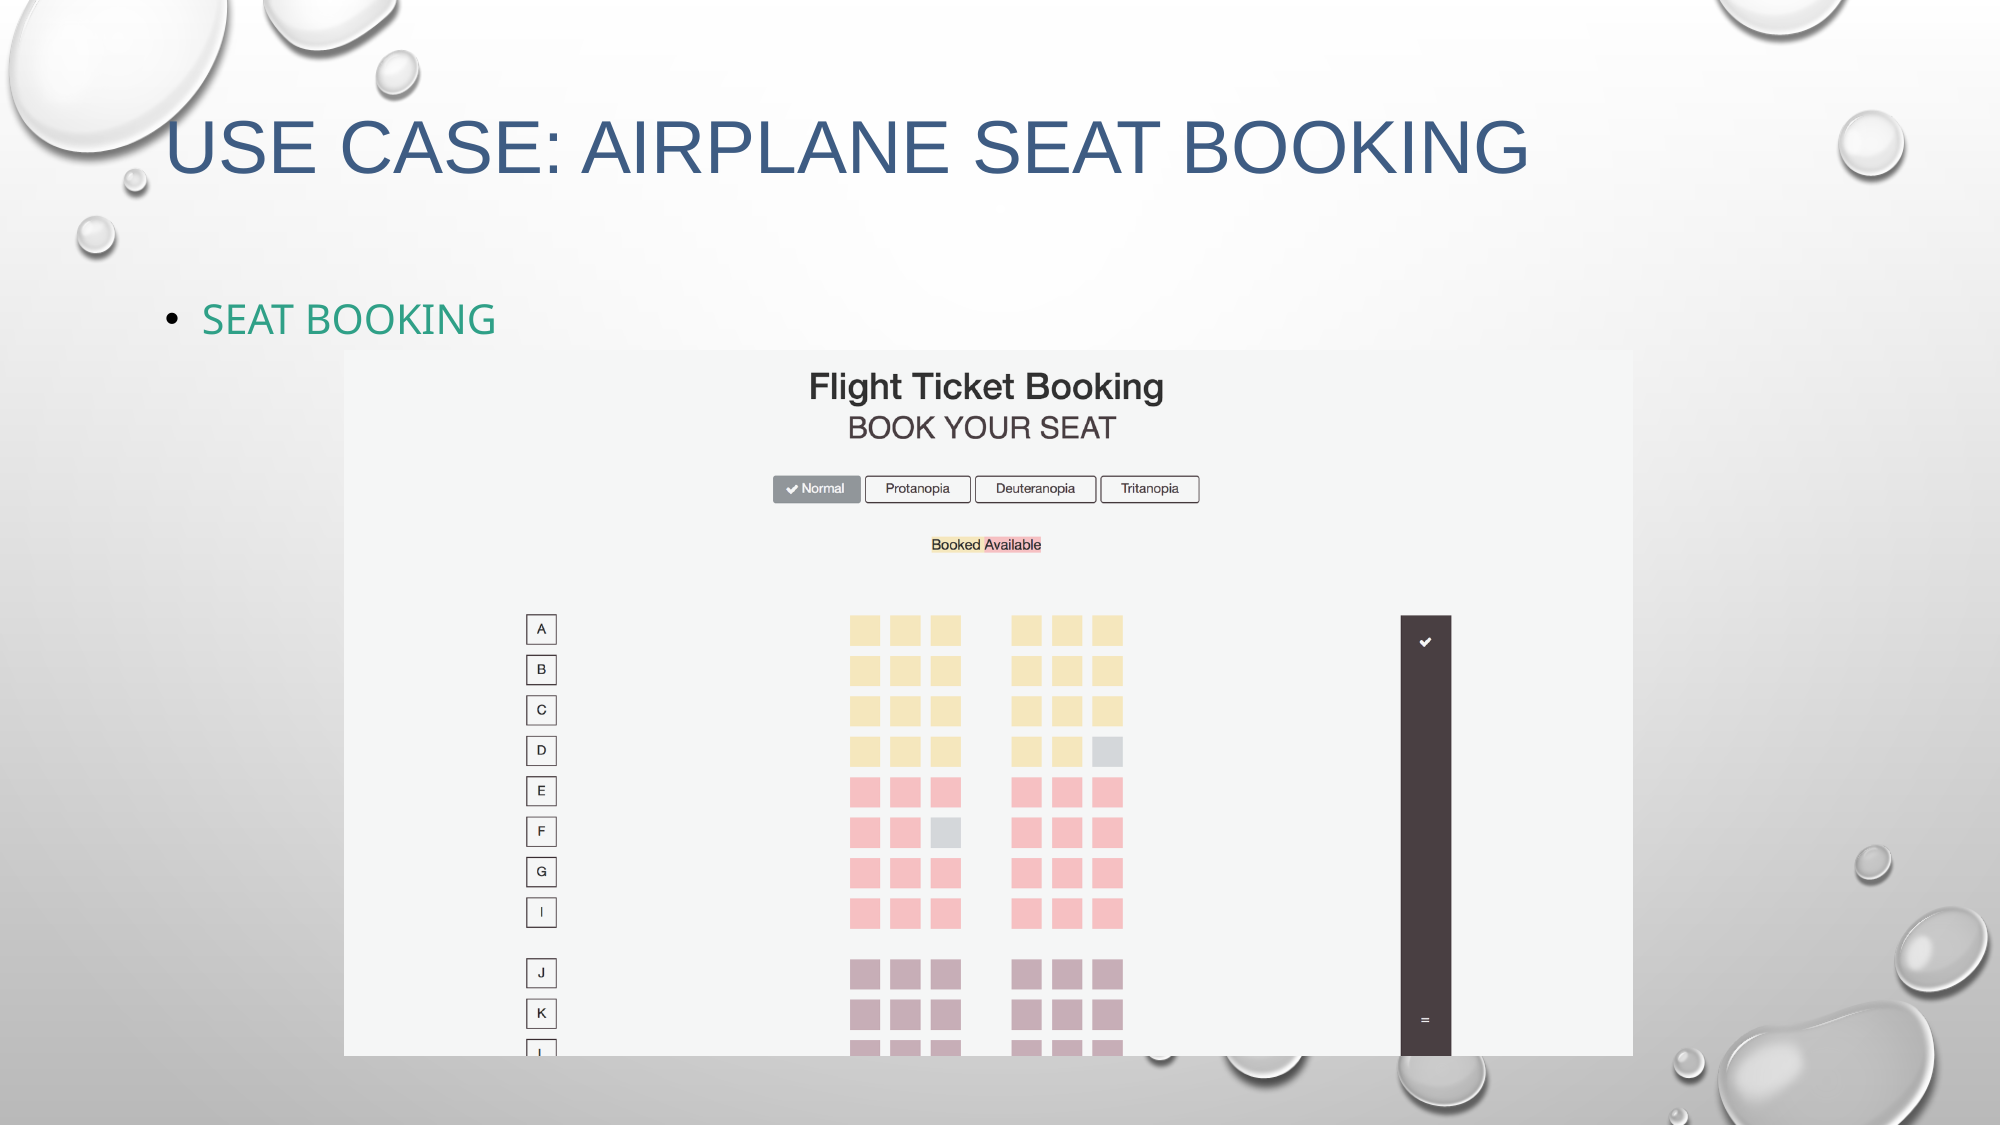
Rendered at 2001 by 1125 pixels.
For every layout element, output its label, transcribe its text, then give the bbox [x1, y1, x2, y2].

title Use case: Airplane seat booking [149, 71, 1851, 227]
list Seat booking [149, 275, 1850, 351]
picture [0, 0, 2000, 1125]
